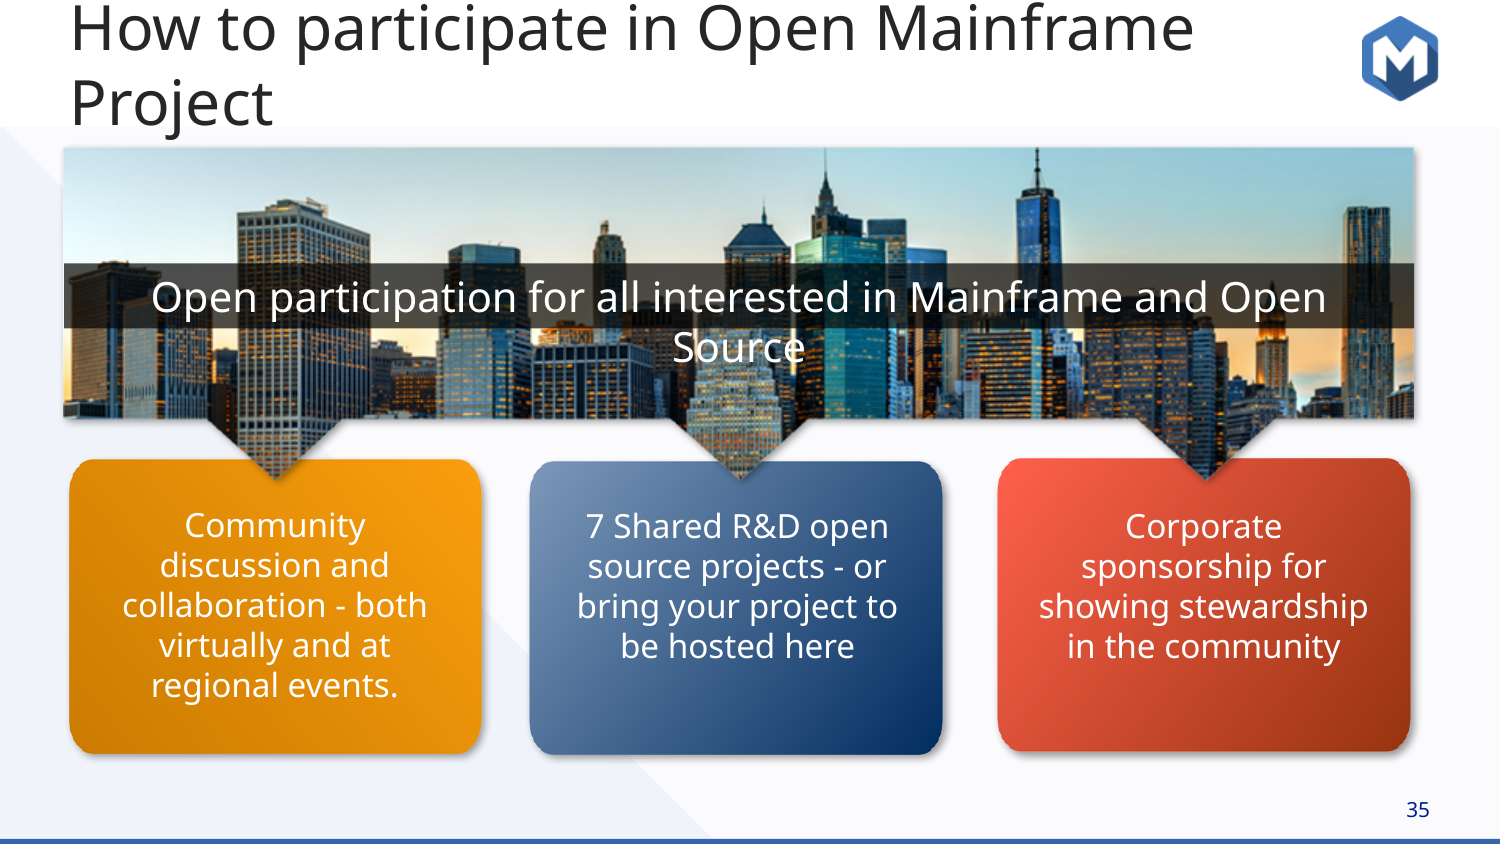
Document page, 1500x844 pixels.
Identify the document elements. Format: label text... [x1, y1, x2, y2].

picture [1362, 16, 1440, 102]
title How to participate in Open Mainframe Project [54, 26, 1350, 100]
text_box ‹#› [1349, 787, 1445, 833]
picture [63, 147, 1417, 761]
